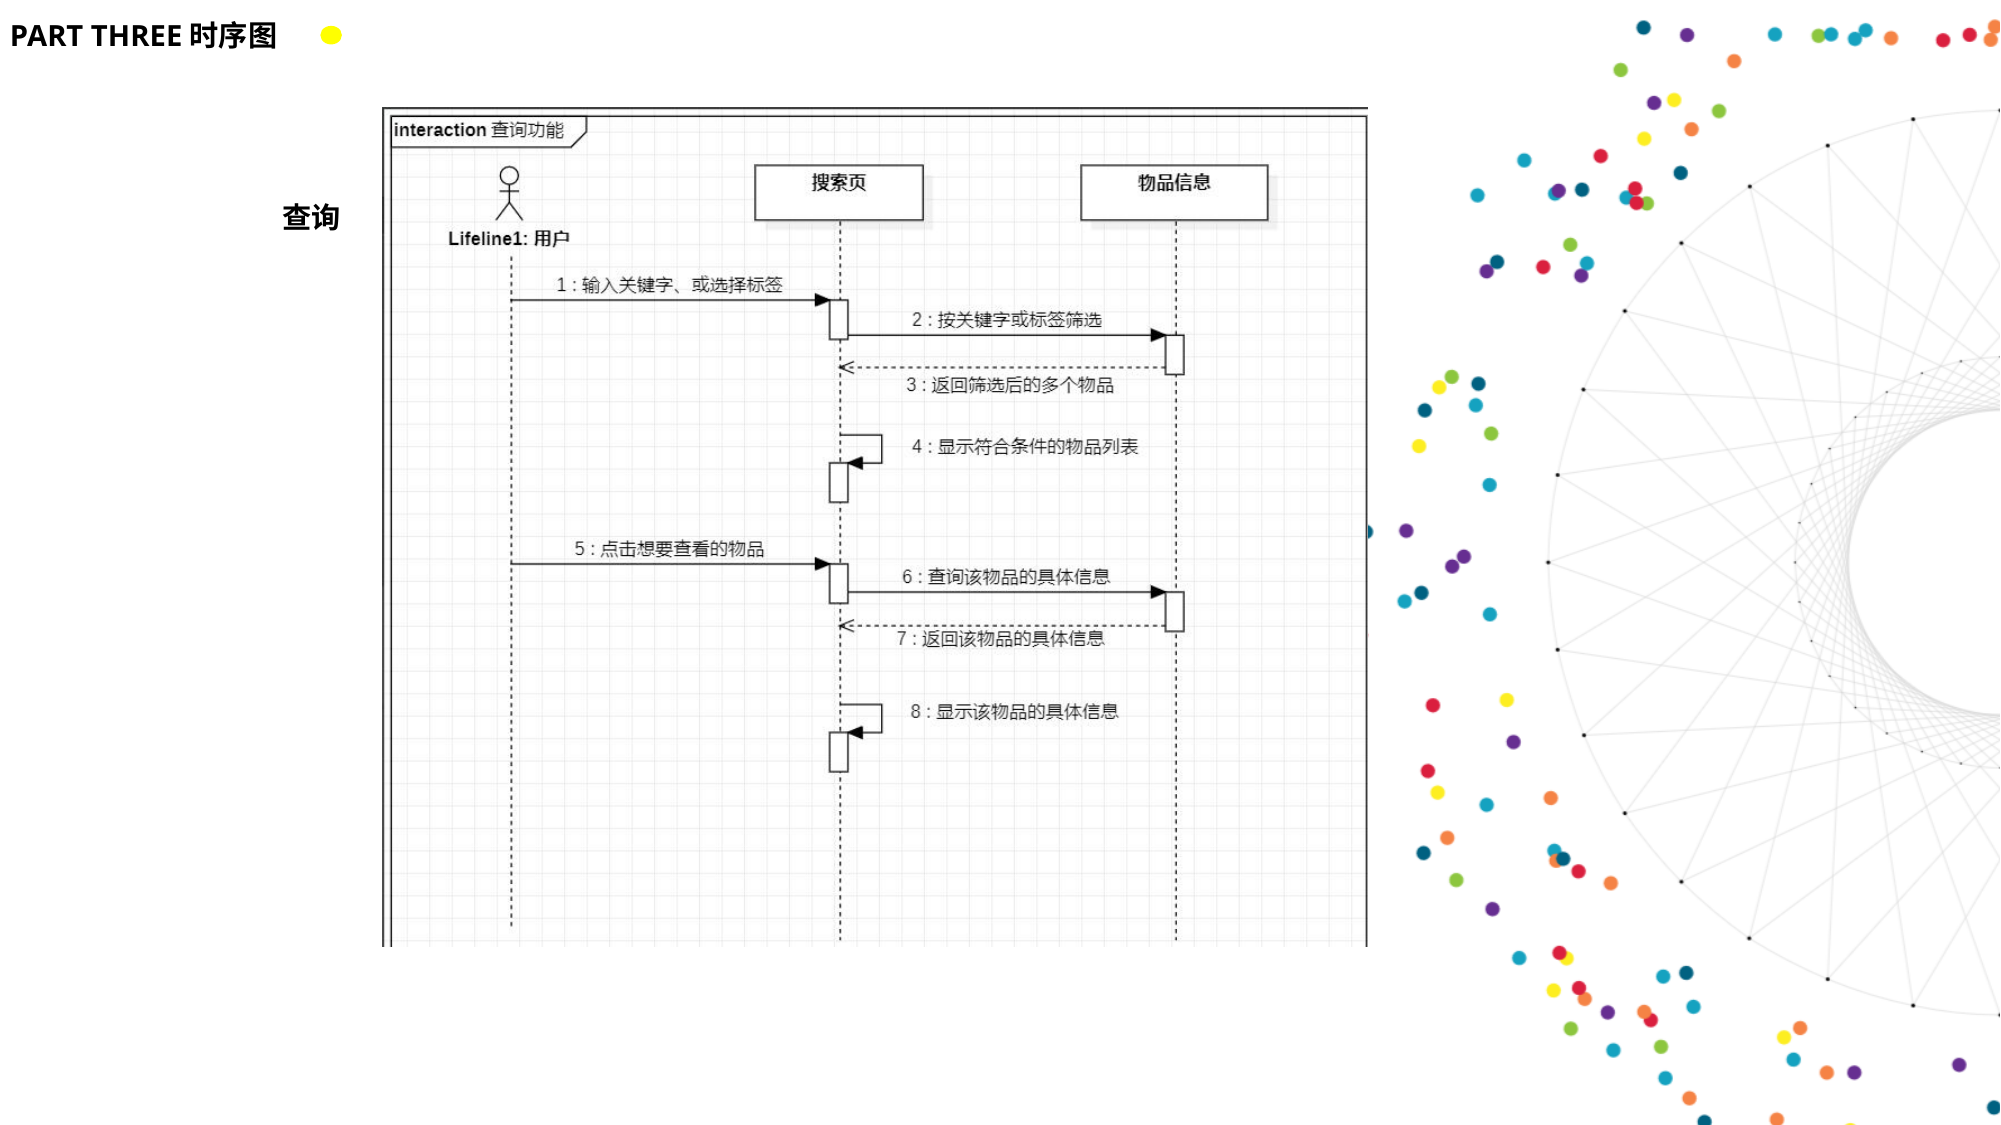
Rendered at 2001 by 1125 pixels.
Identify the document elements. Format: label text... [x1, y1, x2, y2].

text_box 查询 [267, 192, 356, 243]
text_box PART THREE时序图 [0, 9, 293, 60]
picture [382, 0, 2000, 1125]
text_box [319, 24, 343, 46]
